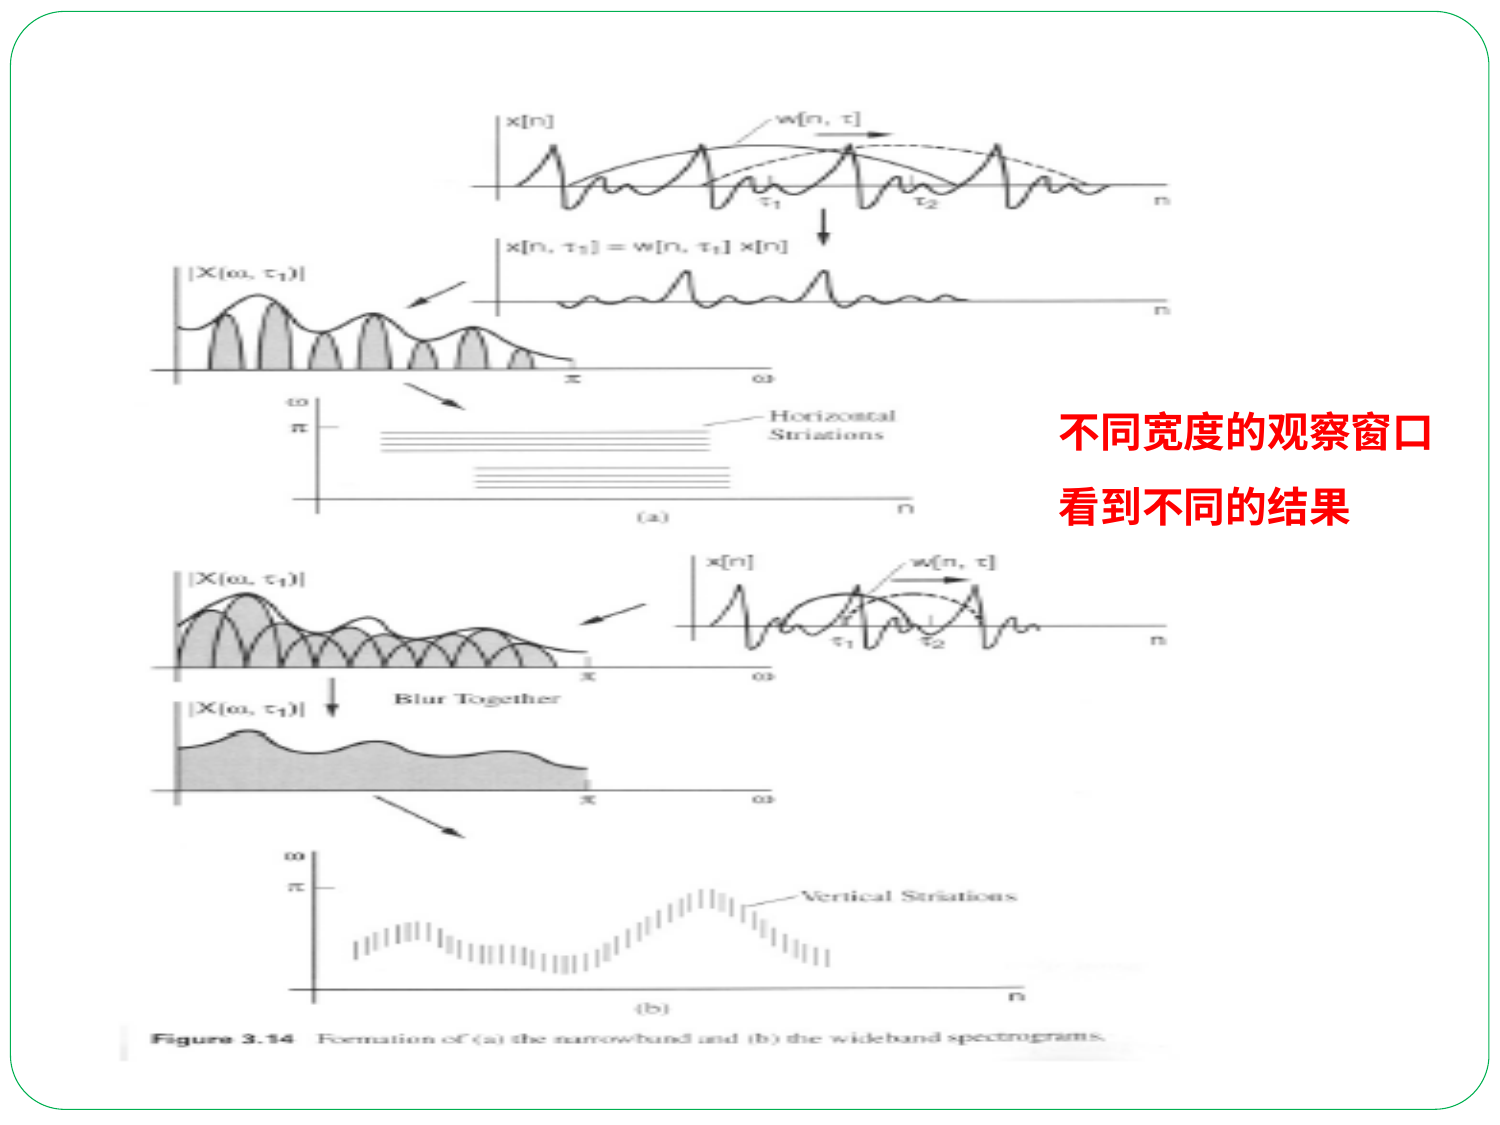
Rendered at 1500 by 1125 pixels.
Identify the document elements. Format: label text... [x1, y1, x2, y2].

text_box 不同宽度的观察窗口 看到不同的结果 [1311, 373, 1465, 514]
picture [41, 61, 1306, 1083]
